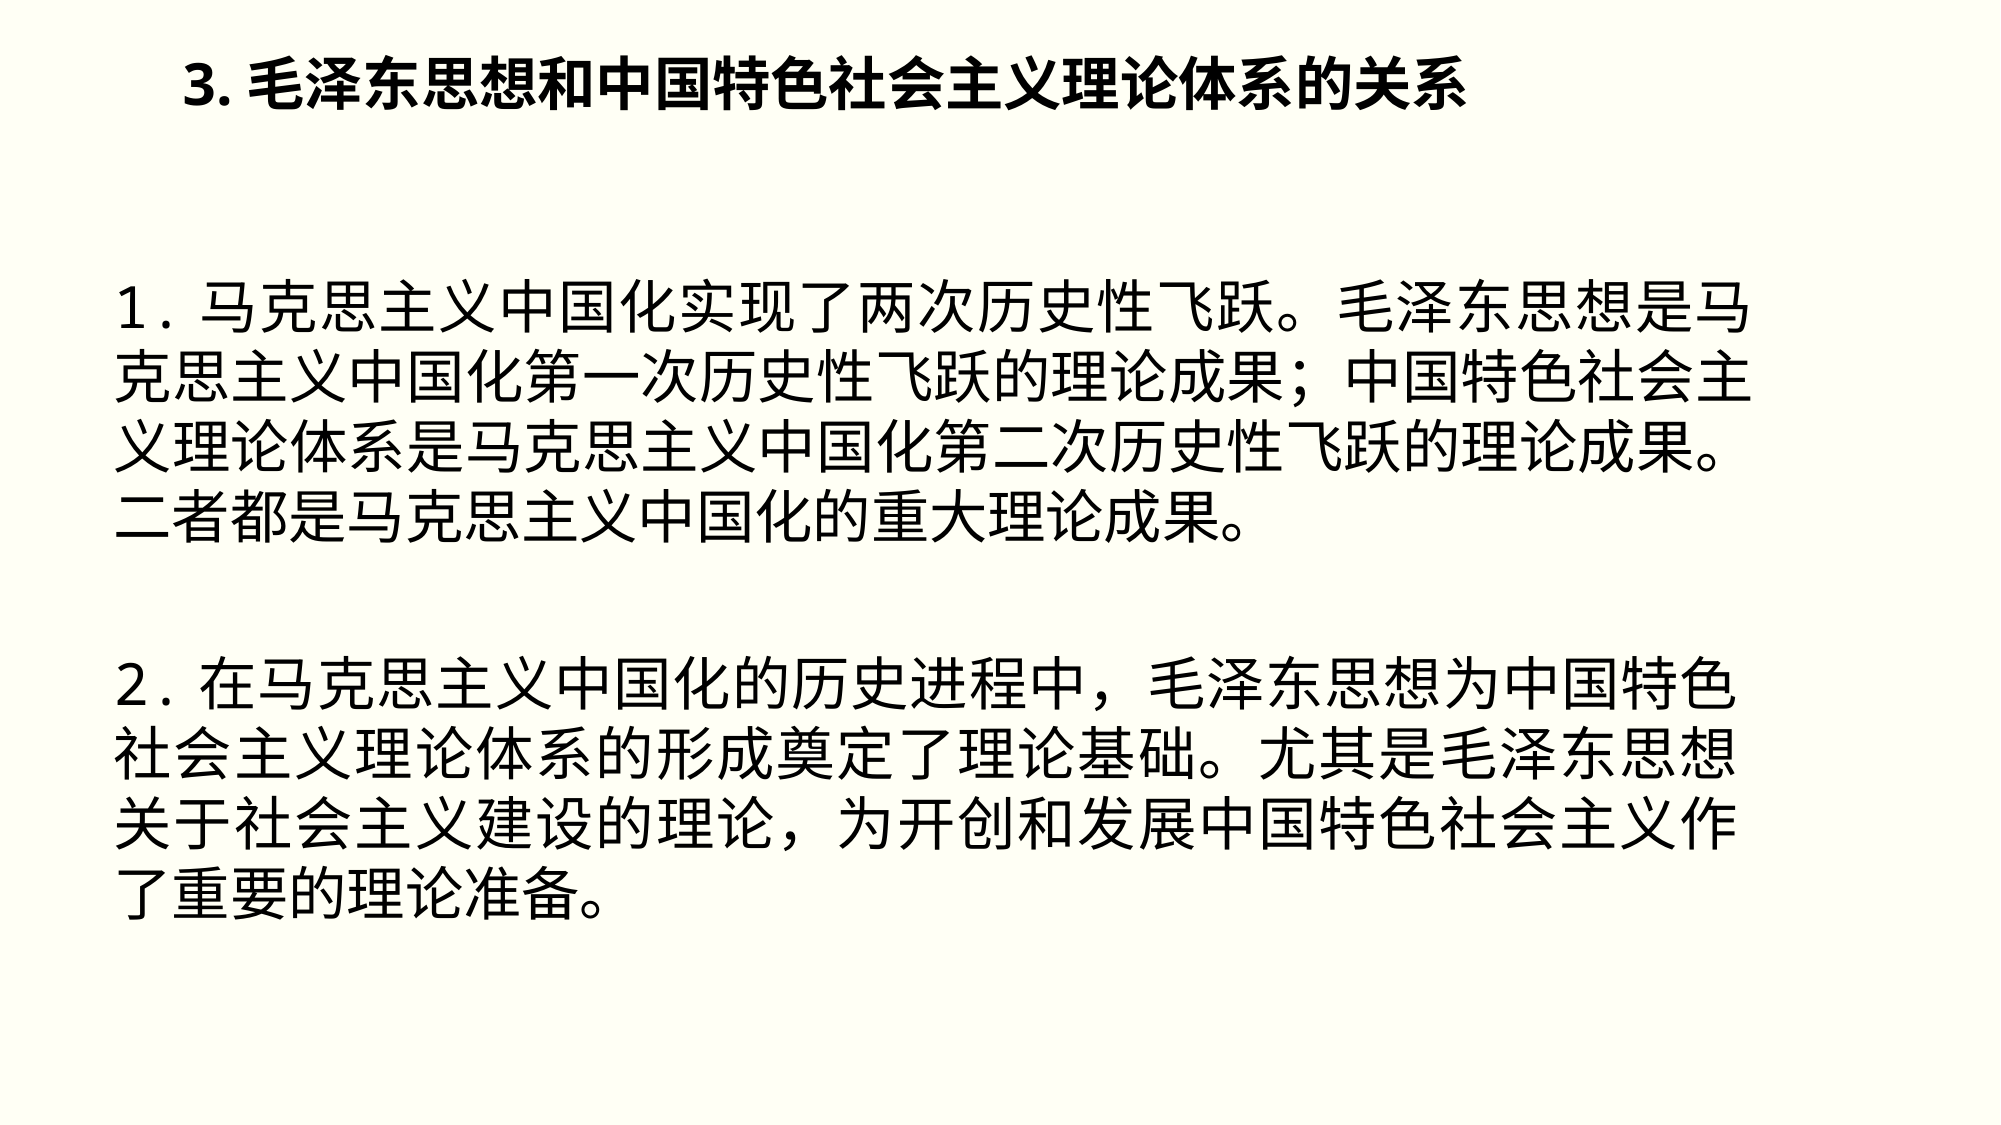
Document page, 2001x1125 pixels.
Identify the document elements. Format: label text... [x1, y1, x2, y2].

text_box 1.马克思主义中国化实现了两次历史性飞跃。毛泽东思想是马克思主义中国化第一次历史性飞跃的理论成果；中国特色社会主义理论体系是马克思主义中国化第二次历史性飞跃的理论成果。二者都是马克思主义中国化的重大理论成果。 [99, 262, 1769, 558]
text_box 3.毛泽东思想和中国特色社会主义理论体系的关系 [167, 39, 1607, 125]
text_box 2.在马克思主义中国化的历史进程中，毛泽东思想为中国特色社会主义理论体系的形成奠定了理论基础。尤其是毛泽东思想关于社会主义建设的理论，为开创和发展中国特色社会主义作了重要的理论准备。 [99, 640, 1754, 935]
